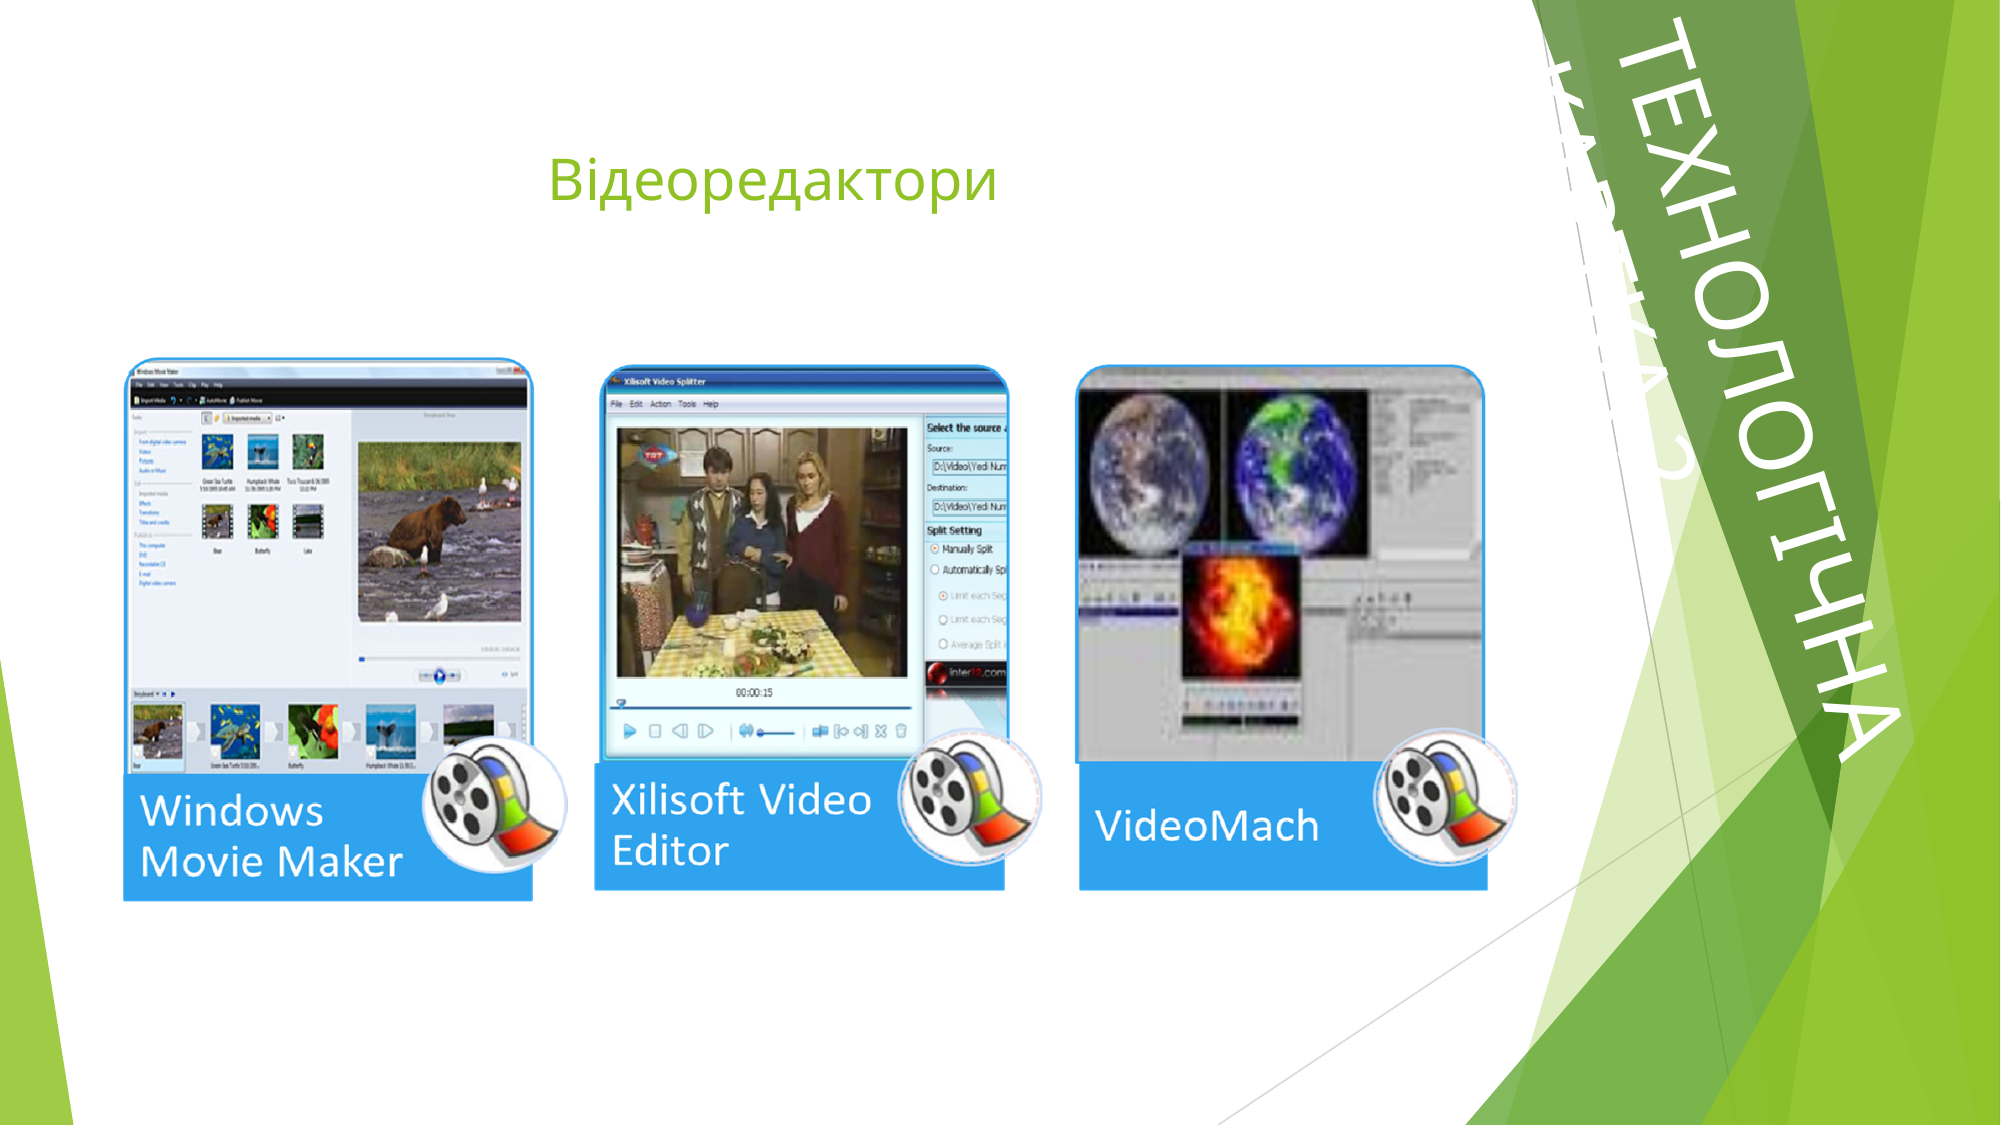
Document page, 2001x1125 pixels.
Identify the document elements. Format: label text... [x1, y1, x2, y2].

picture [107, 302, 1518, 929]
text_box ТЕХНОЛОГІЧНА КАРТКА 2 [1467, 0, 2000, 1043]
title Відеоредактори [532, 135, 1093, 222]
